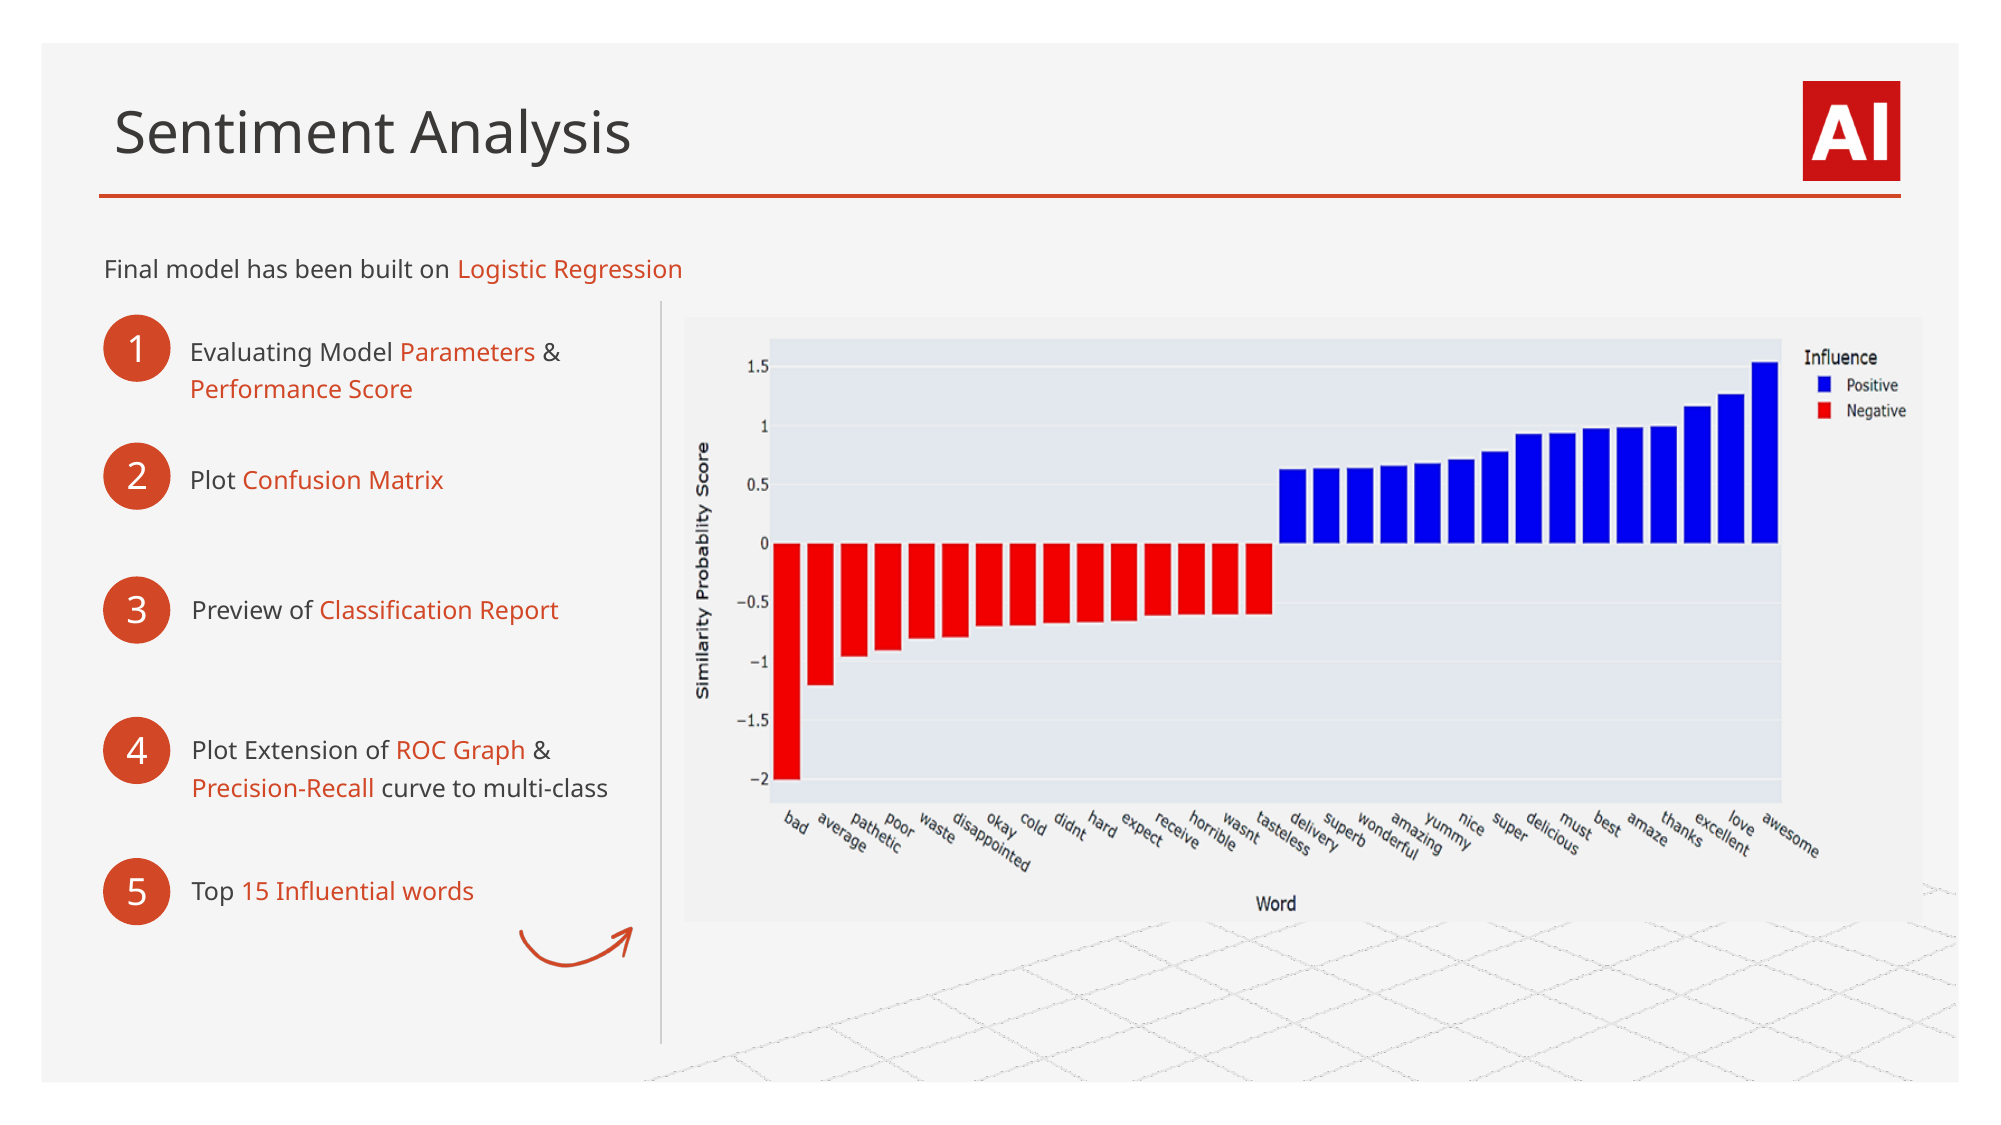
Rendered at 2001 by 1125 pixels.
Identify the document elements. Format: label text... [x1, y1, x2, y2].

picture [509, 317, 1956, 1081]
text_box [91, 314, 184, 382]
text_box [91, 442, 184, 510]
text_box Evaluating Model Parameters & Performance Score [174, 321, 583, 430]
text_box Preview of Classification Report [176, 579, 634, 663]
title Sentiment Analysis [99, 73, 1730, 197]
text_box Final model has been built on Logistic Regression [88, 238, 928, 317]
picture [1802, 81, 1901, 181]
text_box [91, 576, 183, 644]
text_box Top 15 Influential words [176, 860, 634, 945]
text_box Plot Confusion Matrix [174, 449, 610, 527]
text_box Plot Extension of ROC Graph & Precision-Recall curve to multi-class [176, 719, 634, 822]
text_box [91, 857, 183, 926]
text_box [91, 716, 183, 784]
